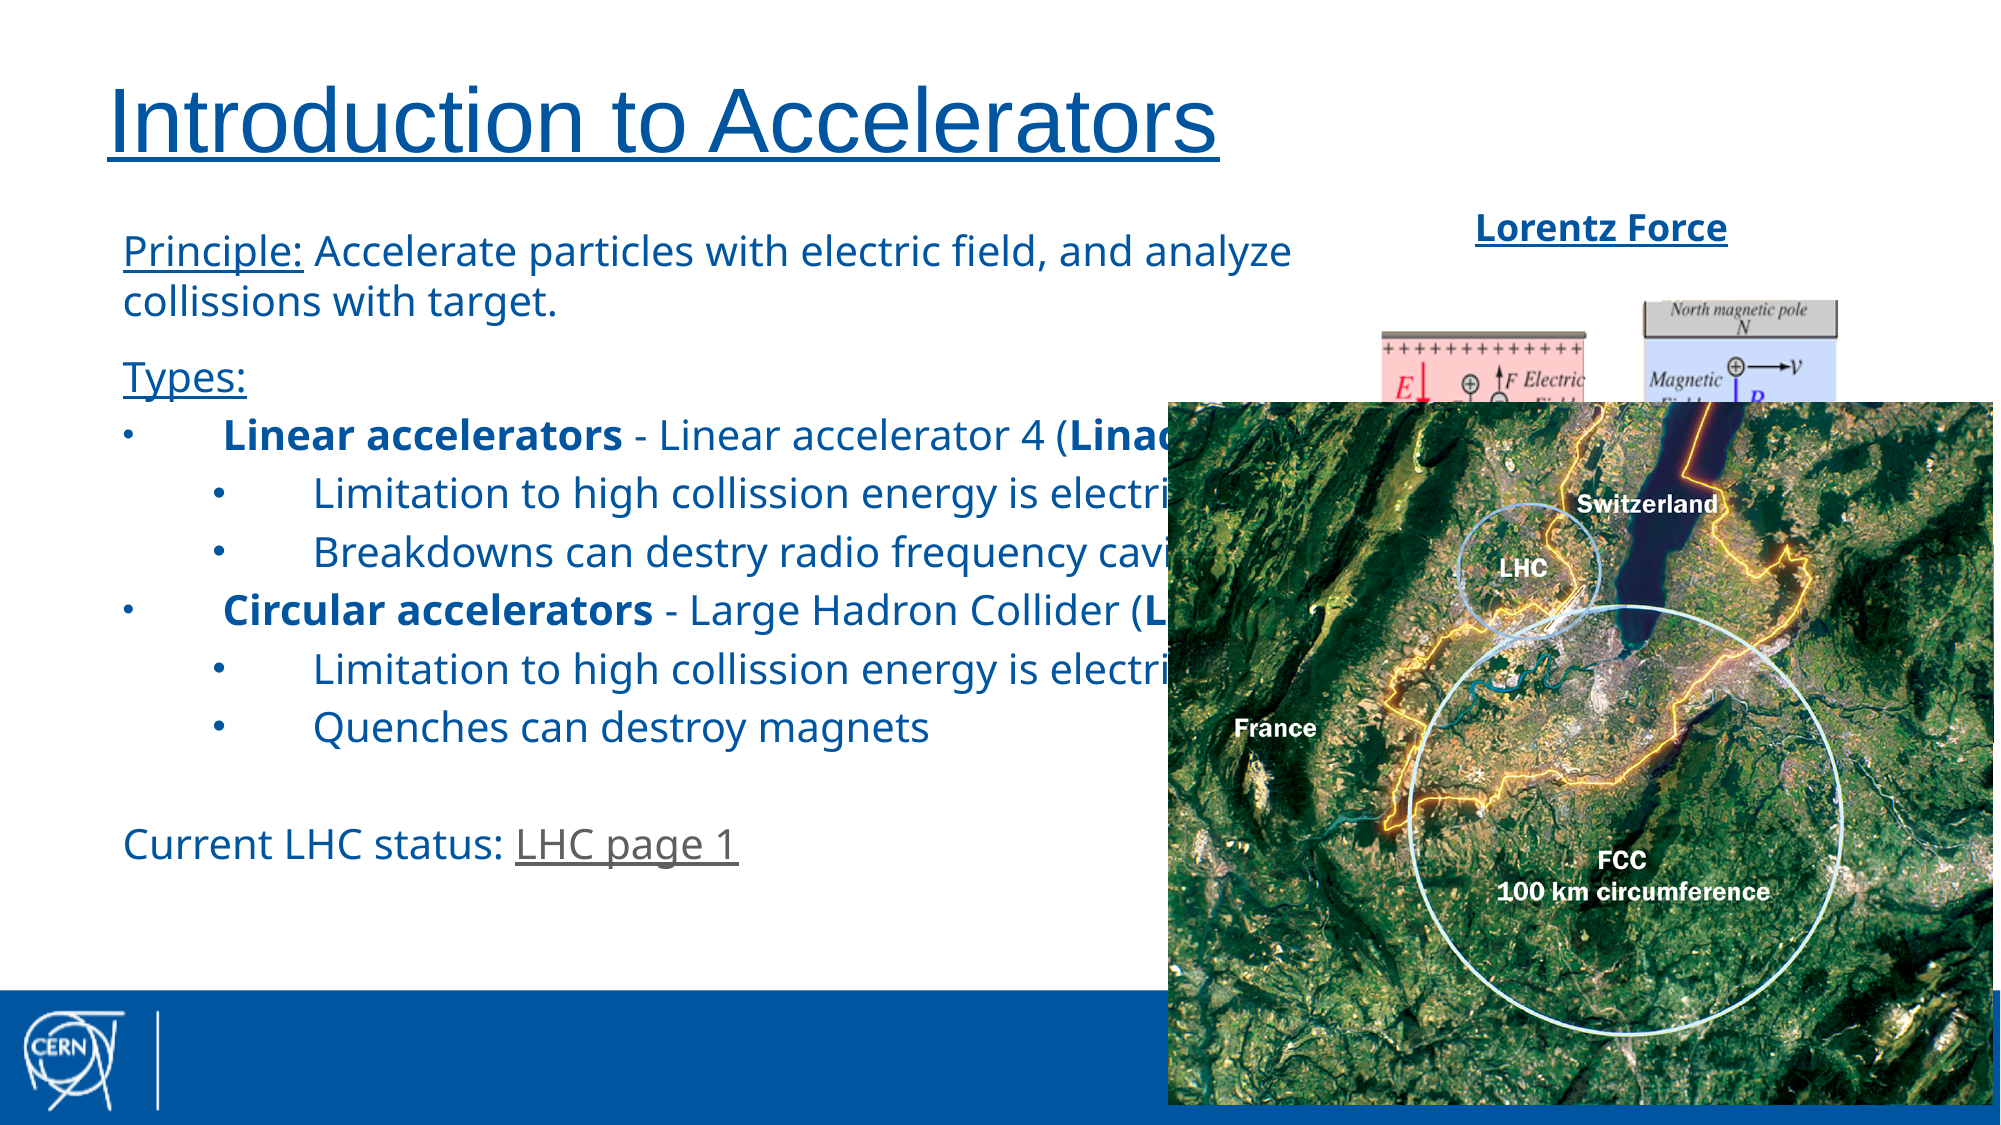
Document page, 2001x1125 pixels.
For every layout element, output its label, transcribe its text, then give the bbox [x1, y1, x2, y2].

list Principle: Accelerate particles with electric field, and analyze collissions with target. Types: Linear accelerators - Linear accelerator 4 (Linac4) Limitation to high collission energy is electric field Breakdowns can destry radio frequency cavities Circular accelerators - Large Hadron Collider (LHC) Limitation to high collission energy is electric field Quenches can destroy magnets Current LHC status: LHC page 1 [99, 217, 1371, 919]
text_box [1381, 203, 1844, 392]
picture [1168, 402, 1994, 1105]
title Introduction to Accelerators [99, 38, 1900, 193]
